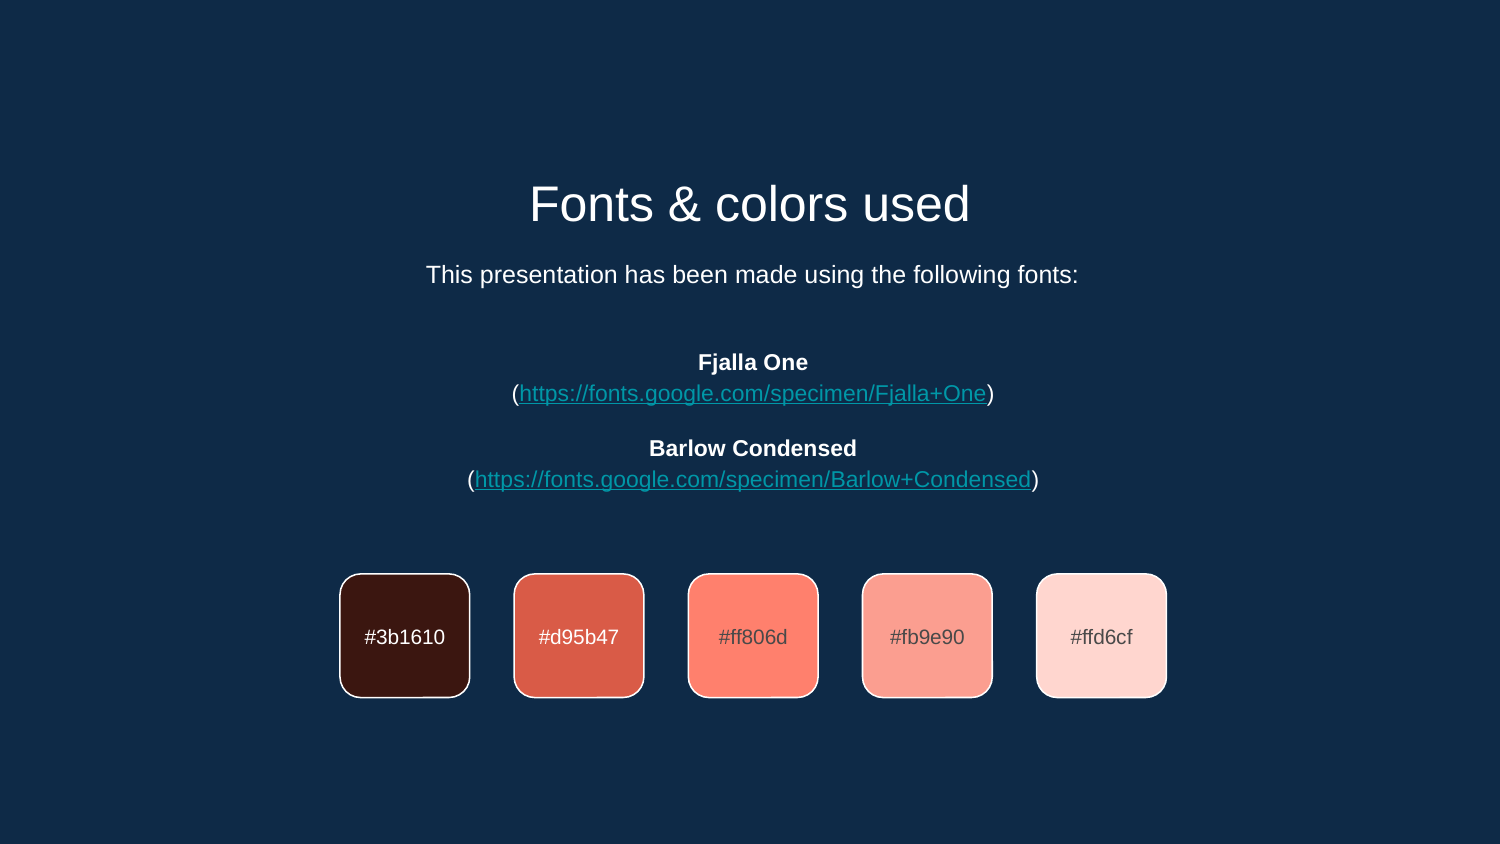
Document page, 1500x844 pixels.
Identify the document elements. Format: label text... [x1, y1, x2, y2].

title Fonts & colors used [171, 156, 1328, 236]
list This presentation has been made using the following fonts: [175, 239, 1332, 312]
list Fjalla One (https://fonts.google.com/specimen/Fjalla+One) Barlow Condensed (https://fonts.google.com/specimen/Barlow+Condensed) [175, 314, 1332, 521]
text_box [339, 573, 1167, 698]
